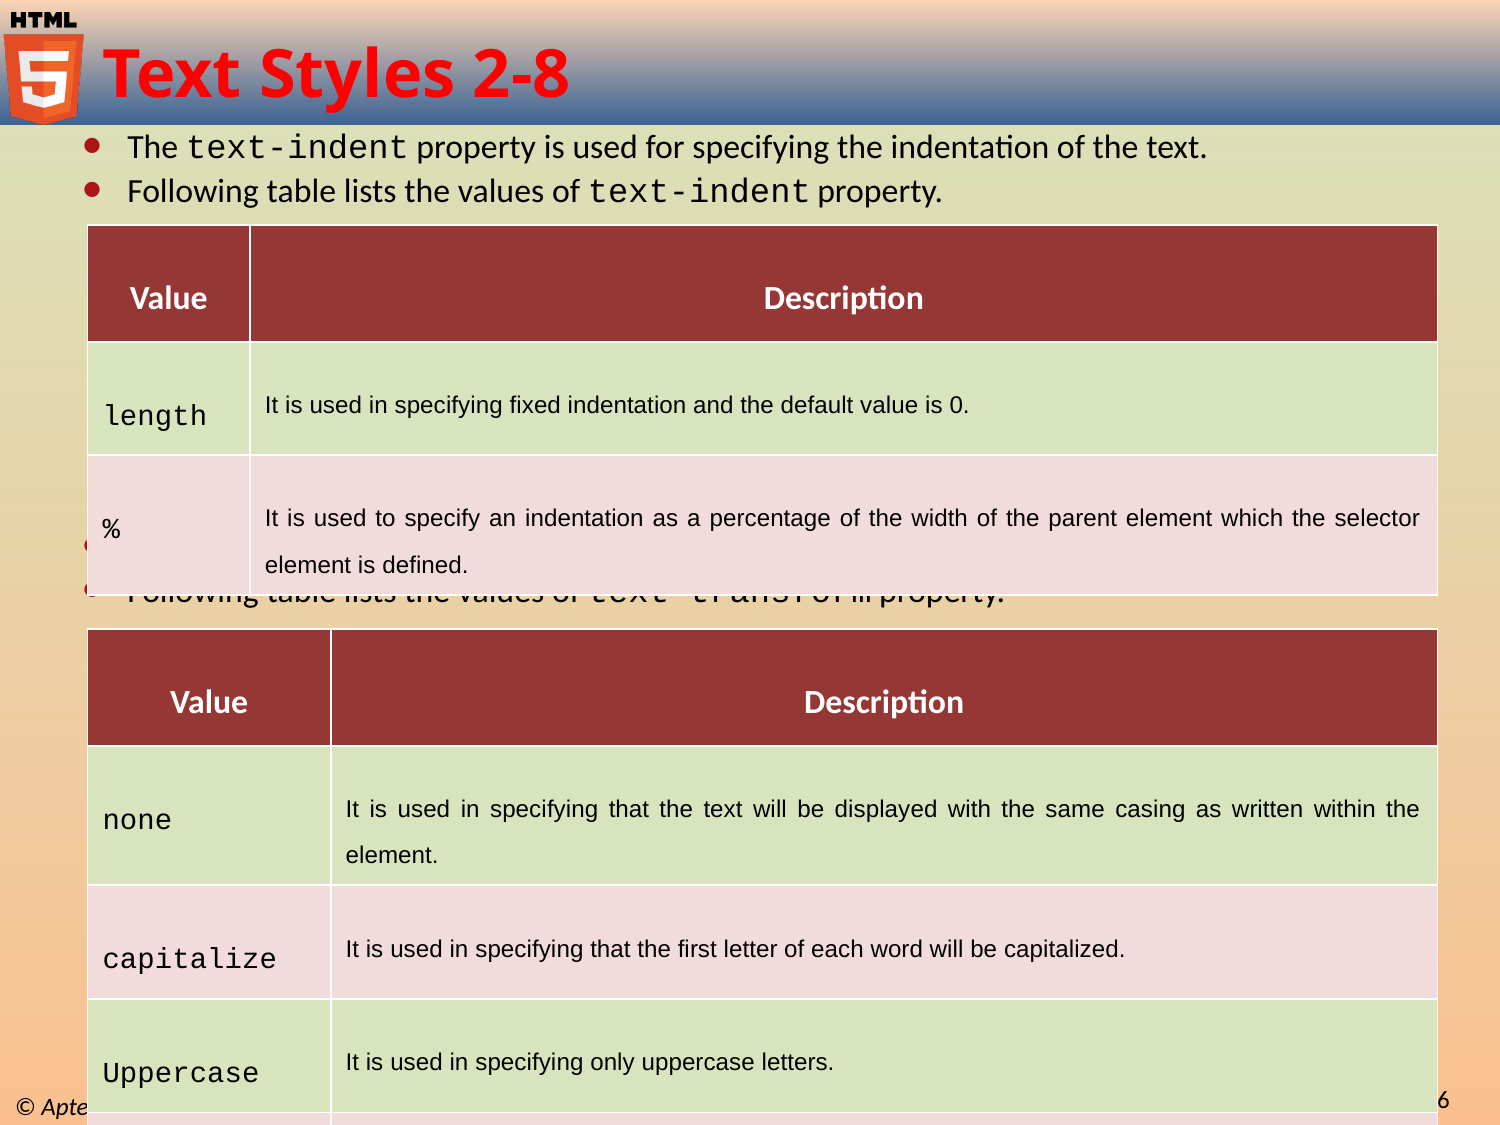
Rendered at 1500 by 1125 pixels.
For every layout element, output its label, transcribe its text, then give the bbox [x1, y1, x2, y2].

table_cell It is used to specify an indentation as a percentage of the width of the parent element which the selector element is defined. [251, 456, 1437, 594]
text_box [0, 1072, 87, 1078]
table_cell It is used in specifying fixed indentation and the default value is 0. [251, 343, 1437, 454]
table_header Value [88, 226, 249, 341]
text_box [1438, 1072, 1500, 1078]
table_cell Lowercase [88, 1113, 330, 1125]
table_cell Uppercase [88, 1000, 330, 1112]
slide_number 6 [1438, 1084, 1465, 1113]
text_box The text-transform property is for changing the case of letters in a text. Following table lists the values of text-transform property. [37, 537, 1463, 638]
picture [0, 12, 100, 125]
table_cell none [88, 747, 330, 884]
table_cell capitalize [88, 886, 330, 998]
table_cell It is used in specifying only uppercase letters. [332, 1000, 1437, 1112]
table_header Value [88, 630, 330, 745]
table_cell It is used in specifying that the first letter of each word will be capitalized. [332, 886, 1437, 998]
table_cell % [88, 456, 249, 594]
table_header Description [251, 226, 1437, 341]
table_header Description [332, 630, 1437, 745]
table_cell It is used in specifying that the text will be displayed with the same casing as written within the element. [332, 747, 1437, 884]
text_box The text-indent property is used for specifying the indentation of the text. Following table lists the values of text-indent property. [37, 137, 1463, 238]
table_cell It is used in specifying only lowercase letters. [332, 1113, 1437, 1125]
table_cell length [88, 343, 249, 454]
title Text Styles 2-8 [87, 37, 1338, 106]
